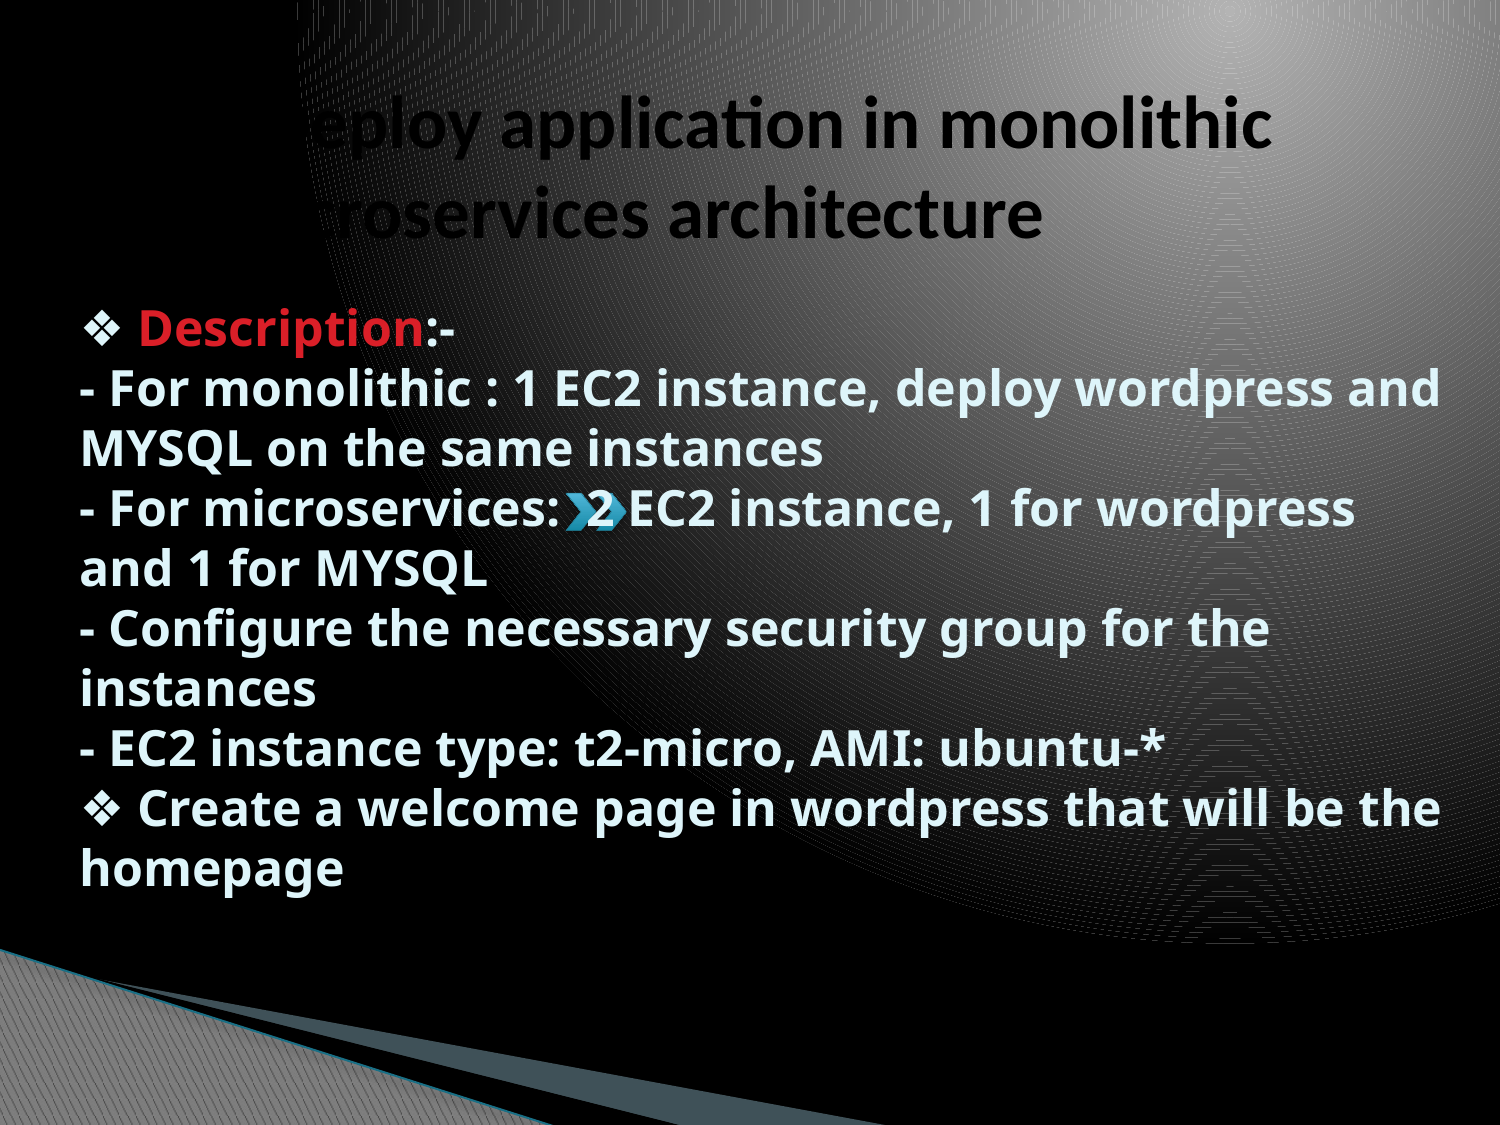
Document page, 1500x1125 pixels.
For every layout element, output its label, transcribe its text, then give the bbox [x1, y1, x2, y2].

picture [0, 952, 543, 1125]
list Task: Deploy application in monolithic and microservices architecture [76, 66, 1412, 220]
title ❖ Description:- - For monolithic : 1 EC2 instance, deploy wordpress and MYSQL on the same instances - For microservices: 2 EC2 instance, 1 for wordpress and 1 for MYSQL - Configure the necessary security group for the instances - EC2 instance type: t2-micro, AMI: ubuntu-* ❖ Create a welcome page in wordpress that will be the homepage [64, 255, 1471, 965]
